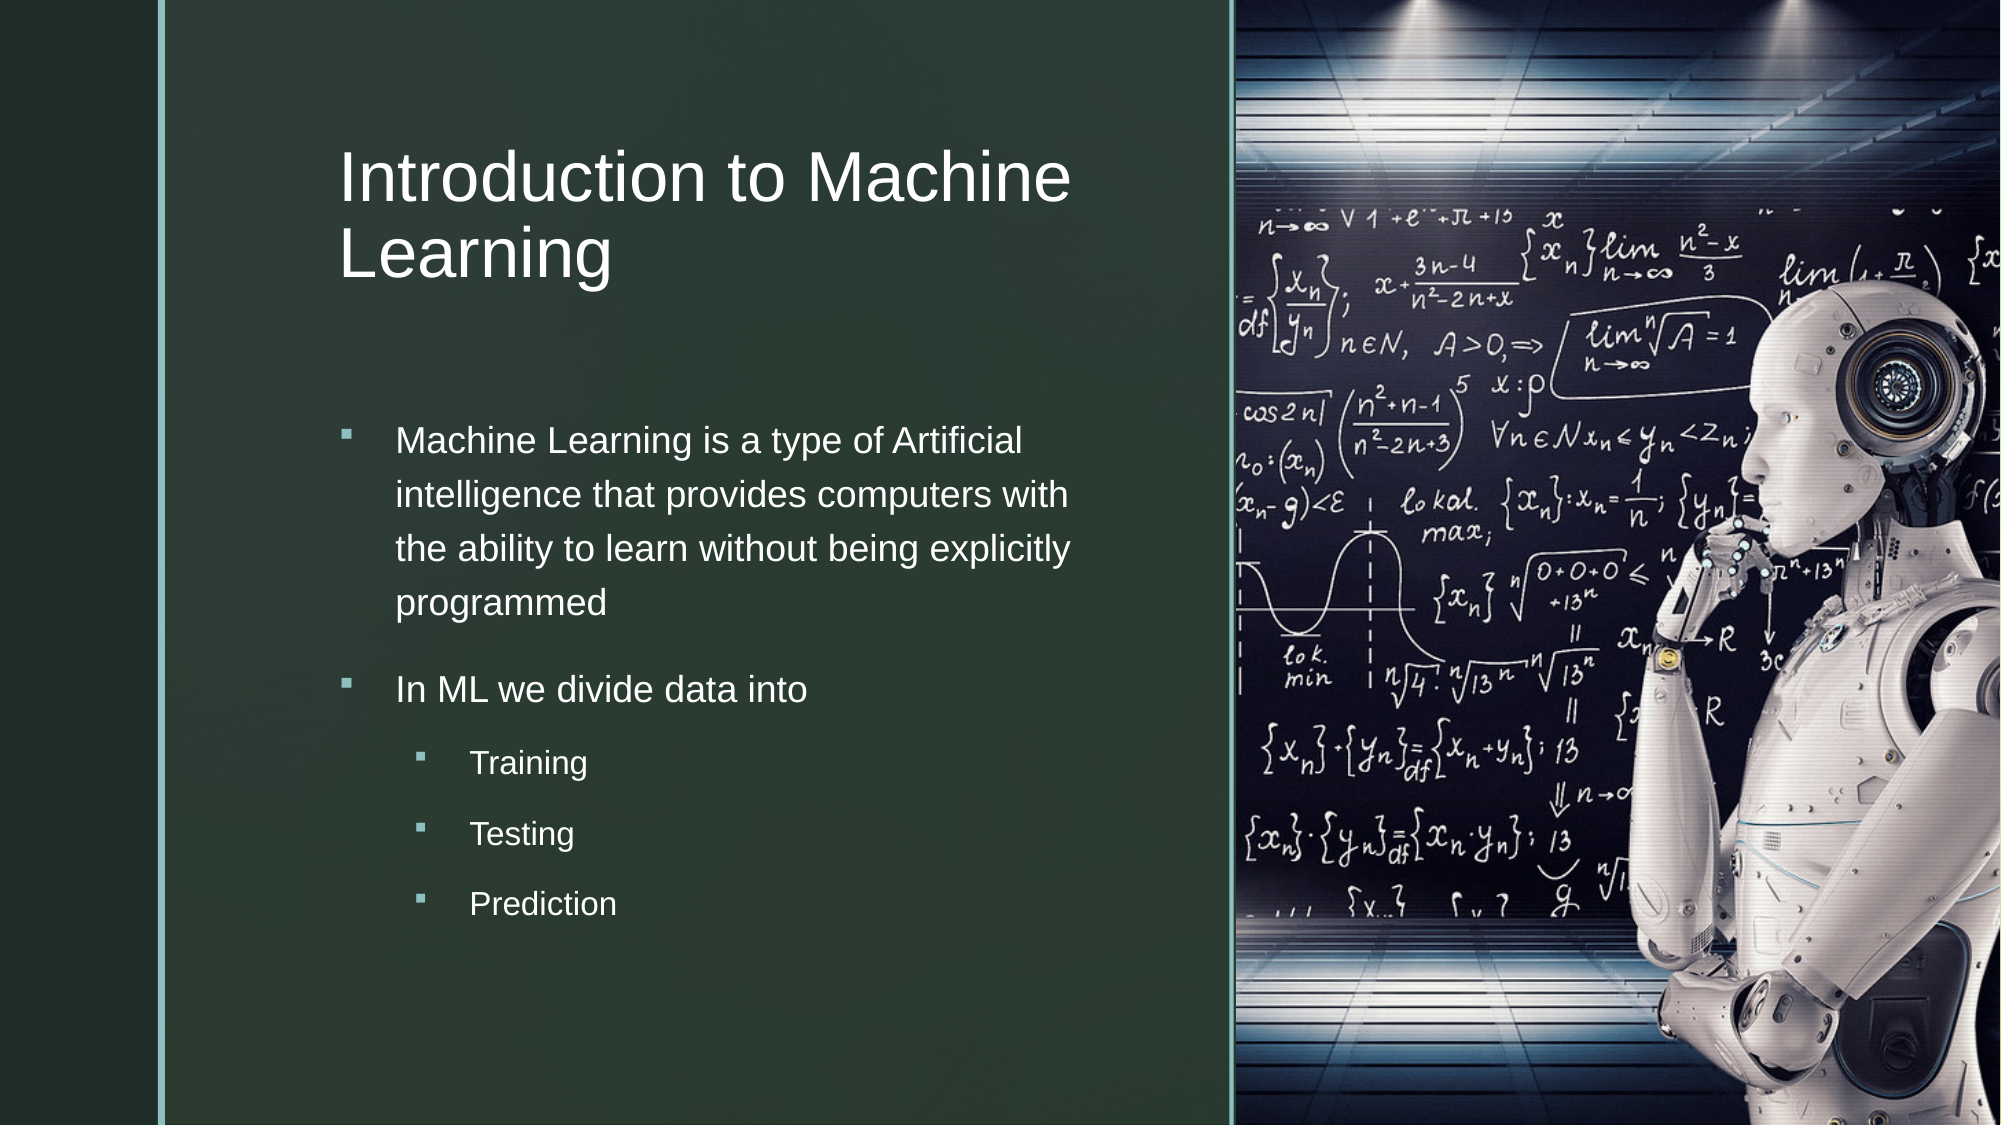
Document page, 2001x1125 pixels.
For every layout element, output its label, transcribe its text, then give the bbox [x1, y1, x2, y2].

picture [1235, 0, 2001, 1125]
text_box [164, 0, 1228, 1125]
list Machine Learning is a type of Artificial intelligence that provides computers with the ability to learn without being explicitly programmed In ML we divide data into Training Testing Prediction [323, 336, 1128, 993]
title Introduction to Machine Learning [323, 132, 1142, 310]
text_box [156, 0, 164, 1125]
text_box [1228, 0, 1235, 1125]
text_box [0, 0, 156, 1125]
